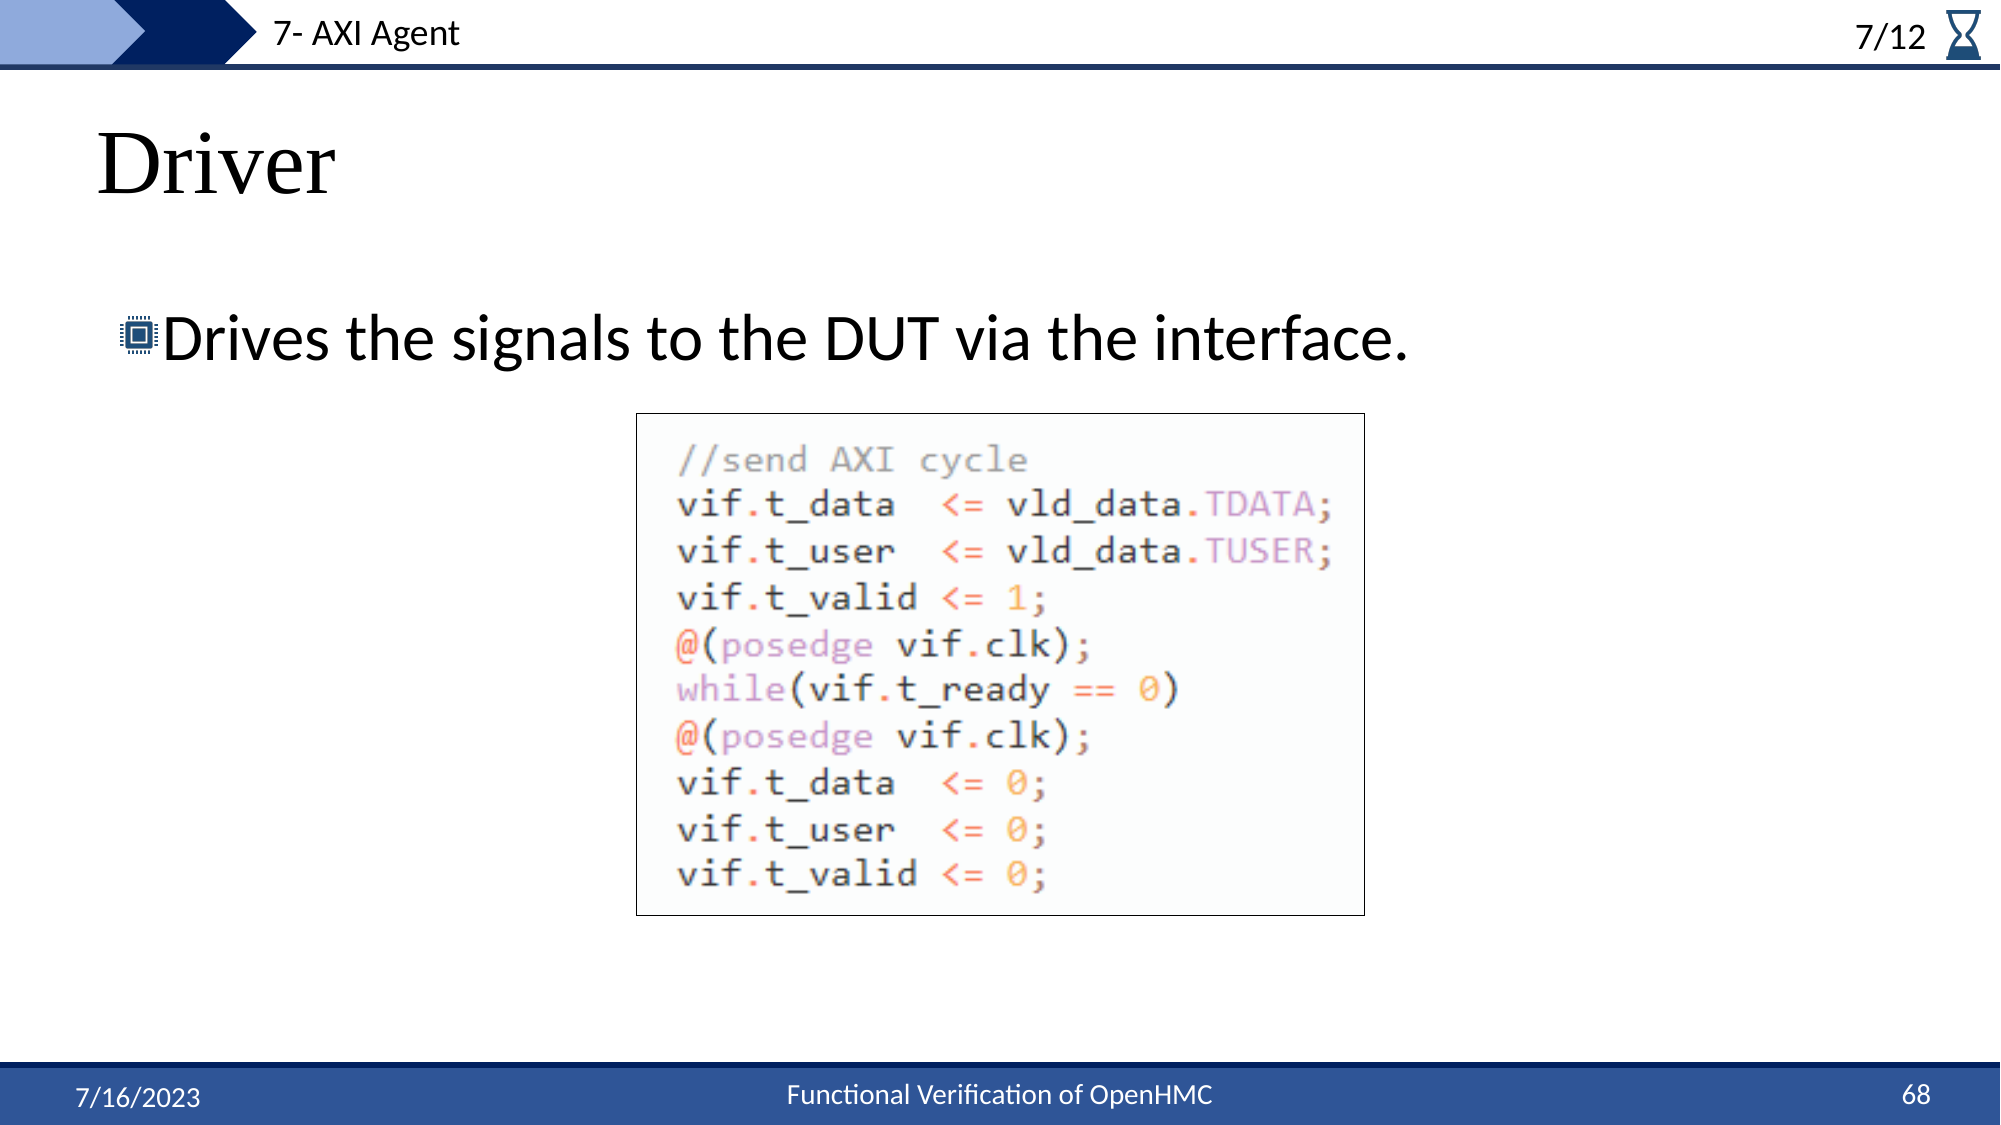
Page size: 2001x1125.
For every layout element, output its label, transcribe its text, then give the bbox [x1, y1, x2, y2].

list 7/12 [1791, 9, 1942, 61]
list 7- AXI Agent [258, 5, 734, 61]
picture [636, 413, 1365, 916]
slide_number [60, 1065, 510, 1125]
picture [1934, 5, 1993, 65]
list Drives the signals to the DUT via the interface. [100, 295, 1764, 1029]
slide_number 68 [1496, 1063, 1947, 1124]
picture [115, 311, 163, 359]
title Driver [81, 85, 1807, 243]
footer Functional Verification of OpenHMC [662, 1063, 1338, 1124]
